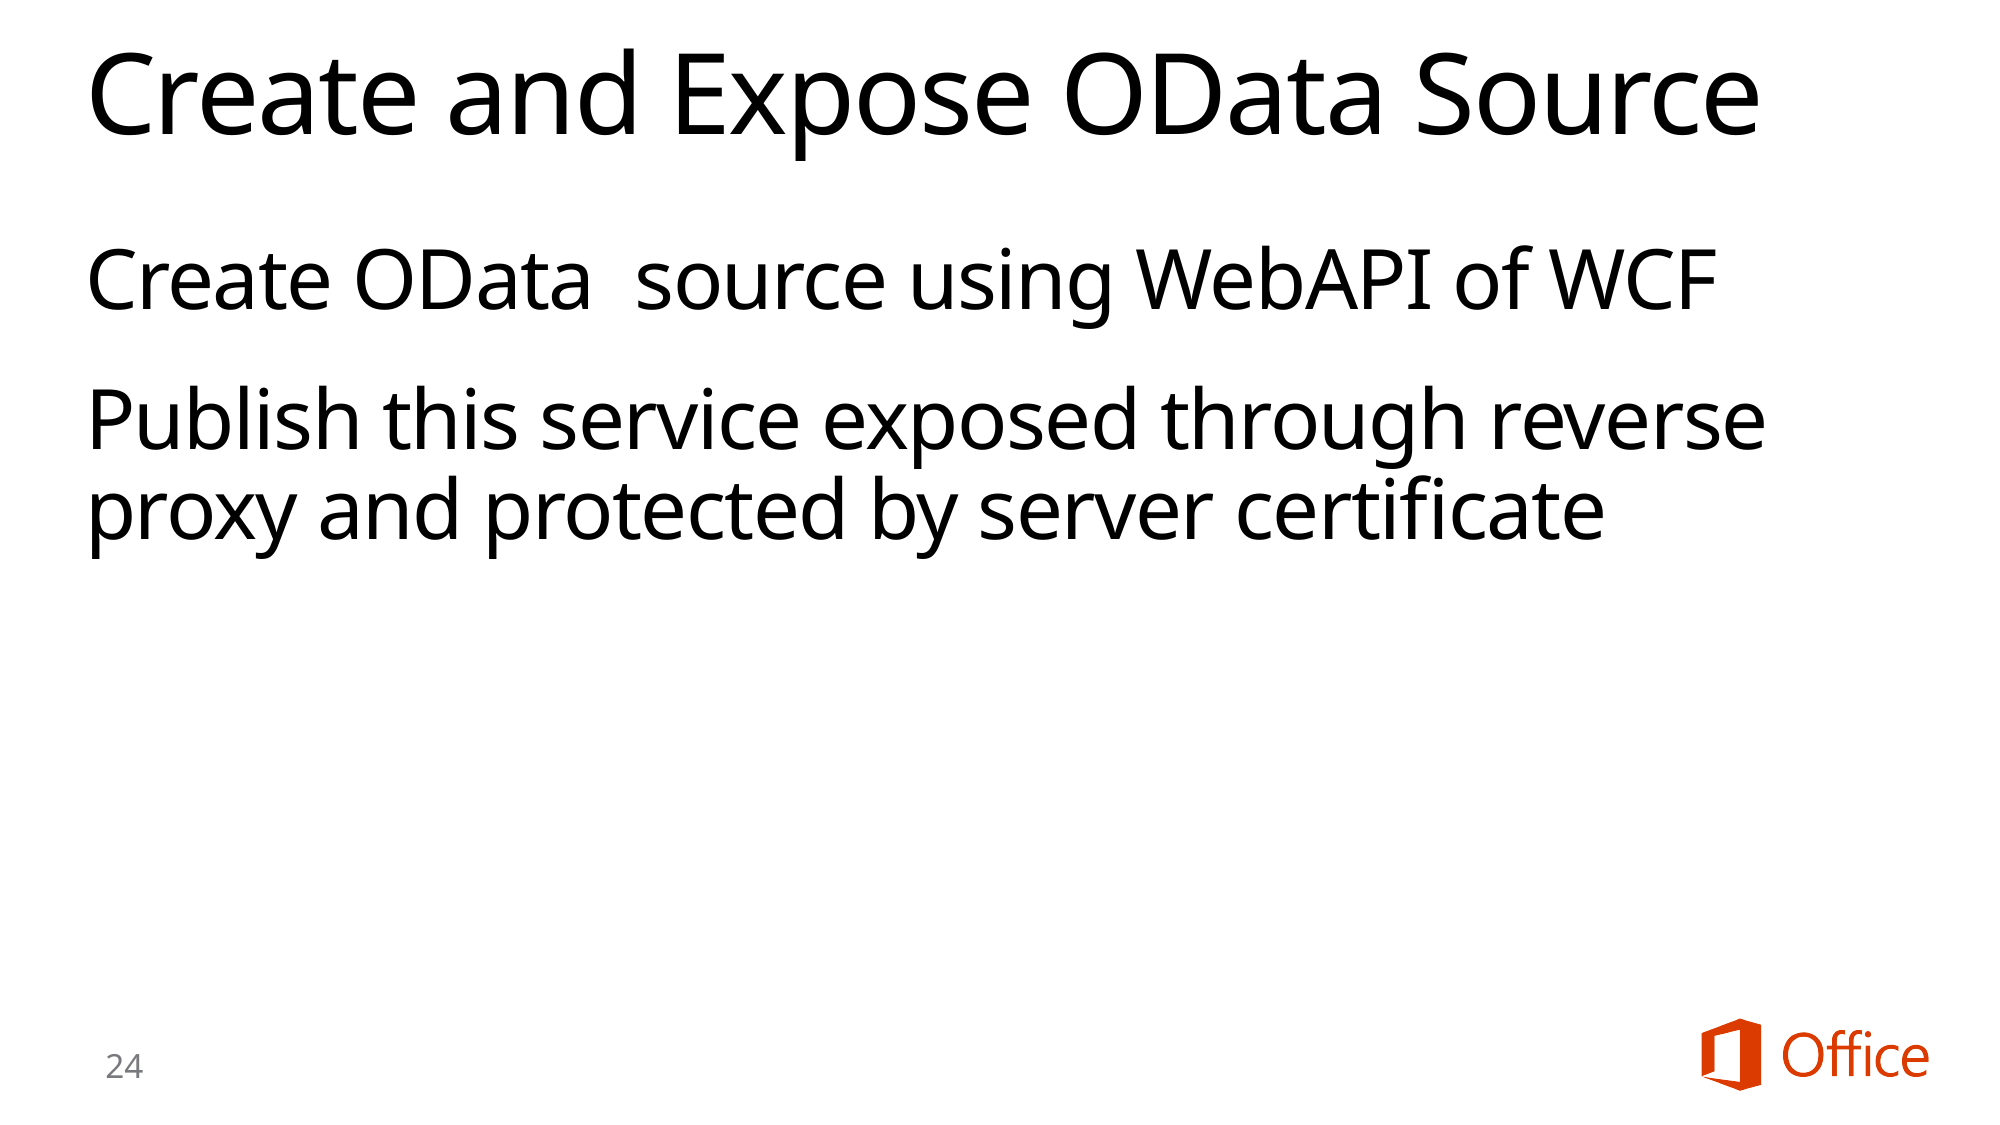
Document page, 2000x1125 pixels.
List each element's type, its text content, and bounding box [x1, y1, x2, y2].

picture [1670, 987, 1960, 1122]
title Create and Expose OData Source [85, 37, 1914, 161]
list Create OData source using WebAPI of WCF Publish this service exposed through reverse proxy and protected by server certificate [85, 237, 1914, 851]
slide_number 24 [85, 1049, 178, 1086]
